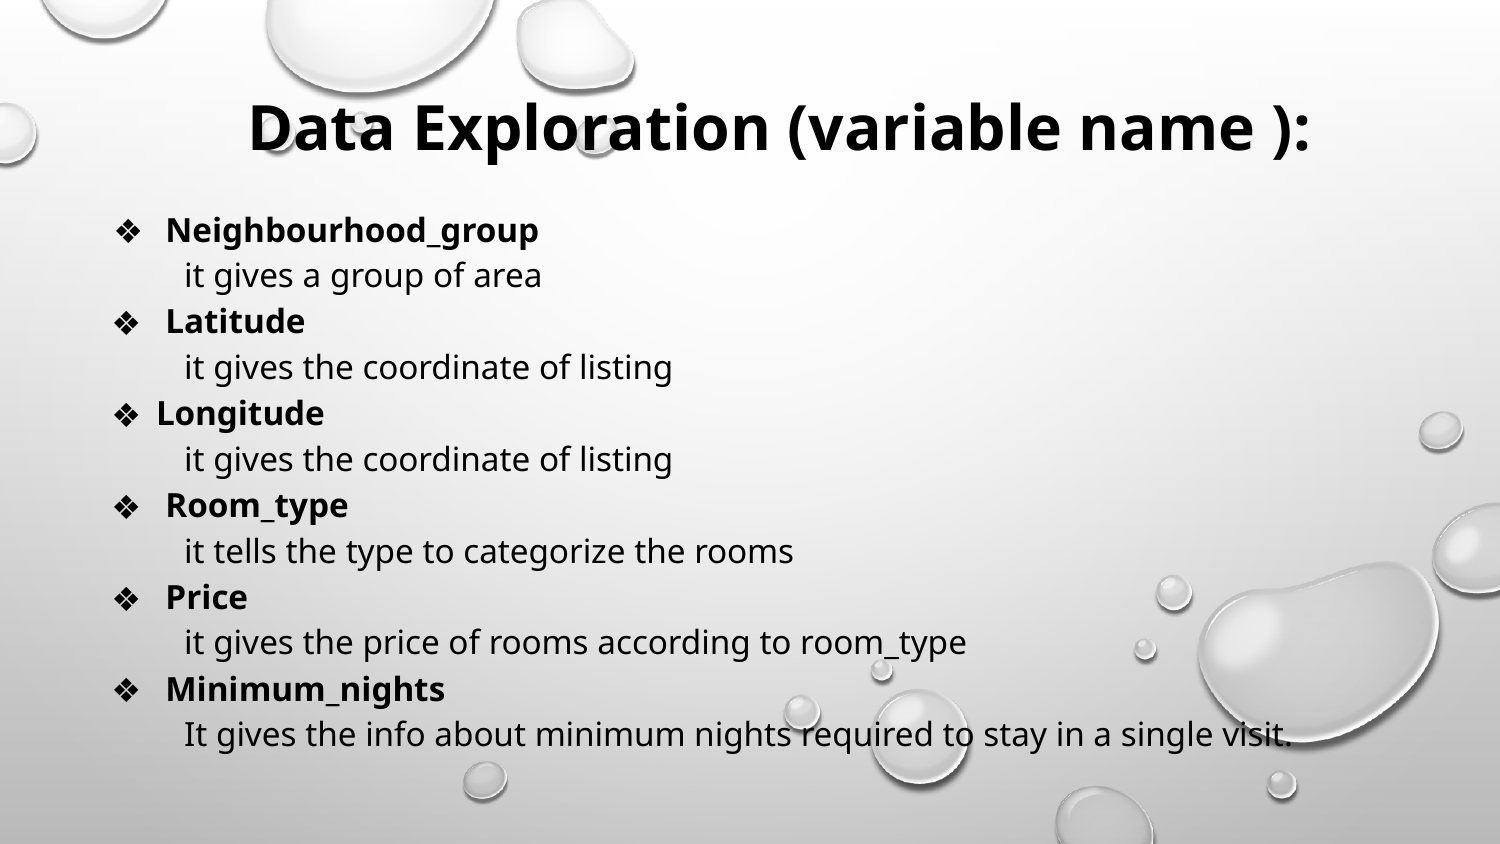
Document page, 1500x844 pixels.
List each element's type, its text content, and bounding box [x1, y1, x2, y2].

text_box Data Exploration (variable name ): Neighbourhood_group it gives a group of area Latitude it gives the coordinate of listing Longitude it gives the coordinate of listing Room_type it tells the type to categorize the rooms Price it gives the price of rooms according to room_type Minimum_nights It gives the info about minimum nights required to stay in a single visit. [94, 80, 1465, 761]
picture [0, 0, 1500, 844]
